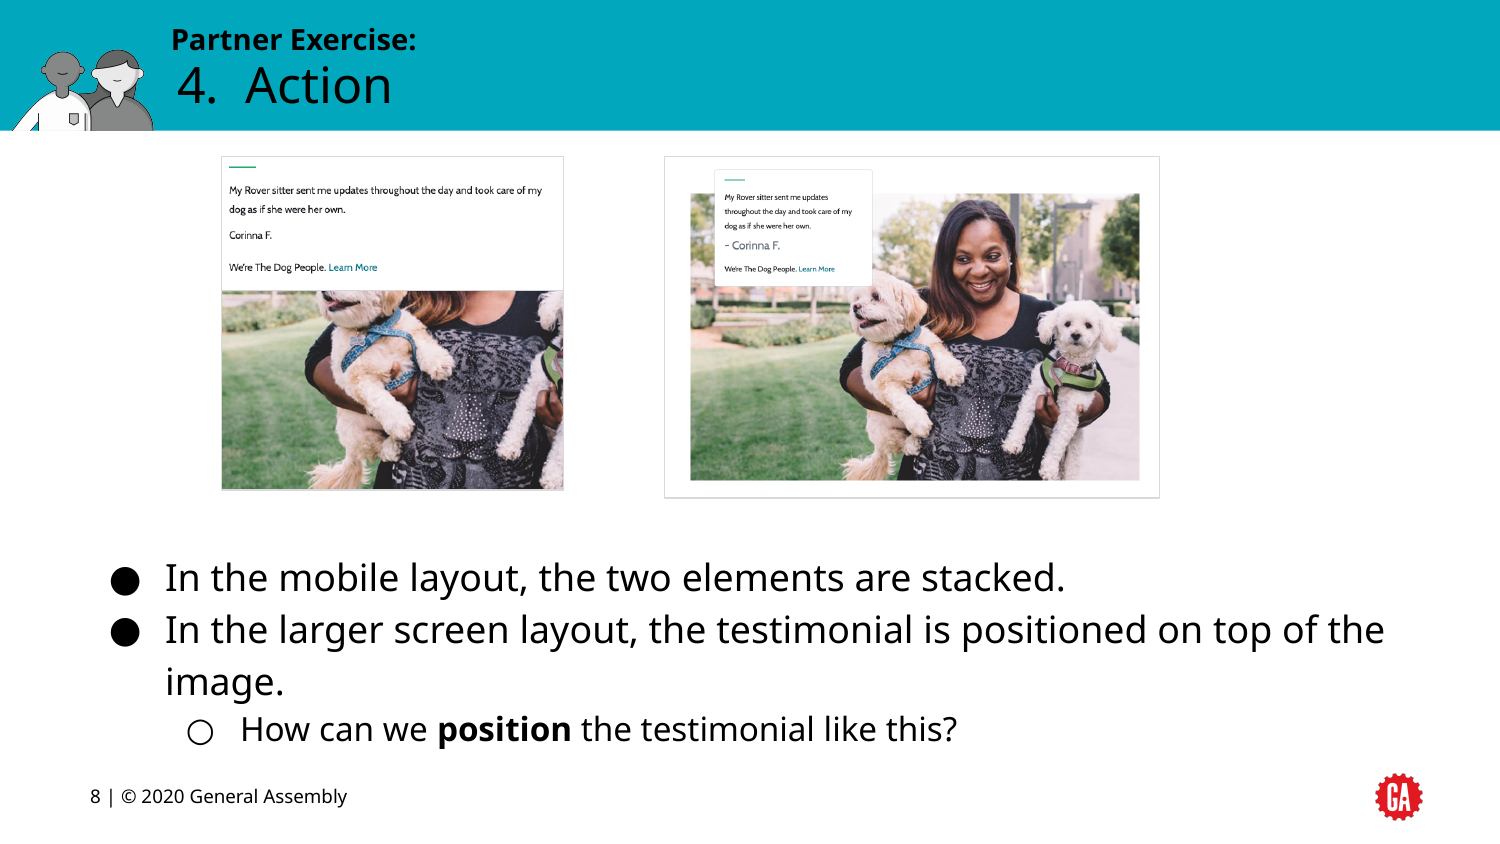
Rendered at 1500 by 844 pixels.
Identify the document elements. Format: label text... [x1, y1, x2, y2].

list In the mobile layout, the two elements are stacked. In the larger screen layout, the testimonial is positioned on top of the image. How can we position the testimonial like this? [75, 532, 1425, 765]
picture [664, 157, 1159, 498]
picture [12, 34, 156, 131]
picture [1373, 771, 1425, 823]
picture [221, 157, 564, 490]
title 4. Action [149, 38, 971, 115]
slide_number ‹#› | © 2020 General Assembly [75, 764, 465, 830]
